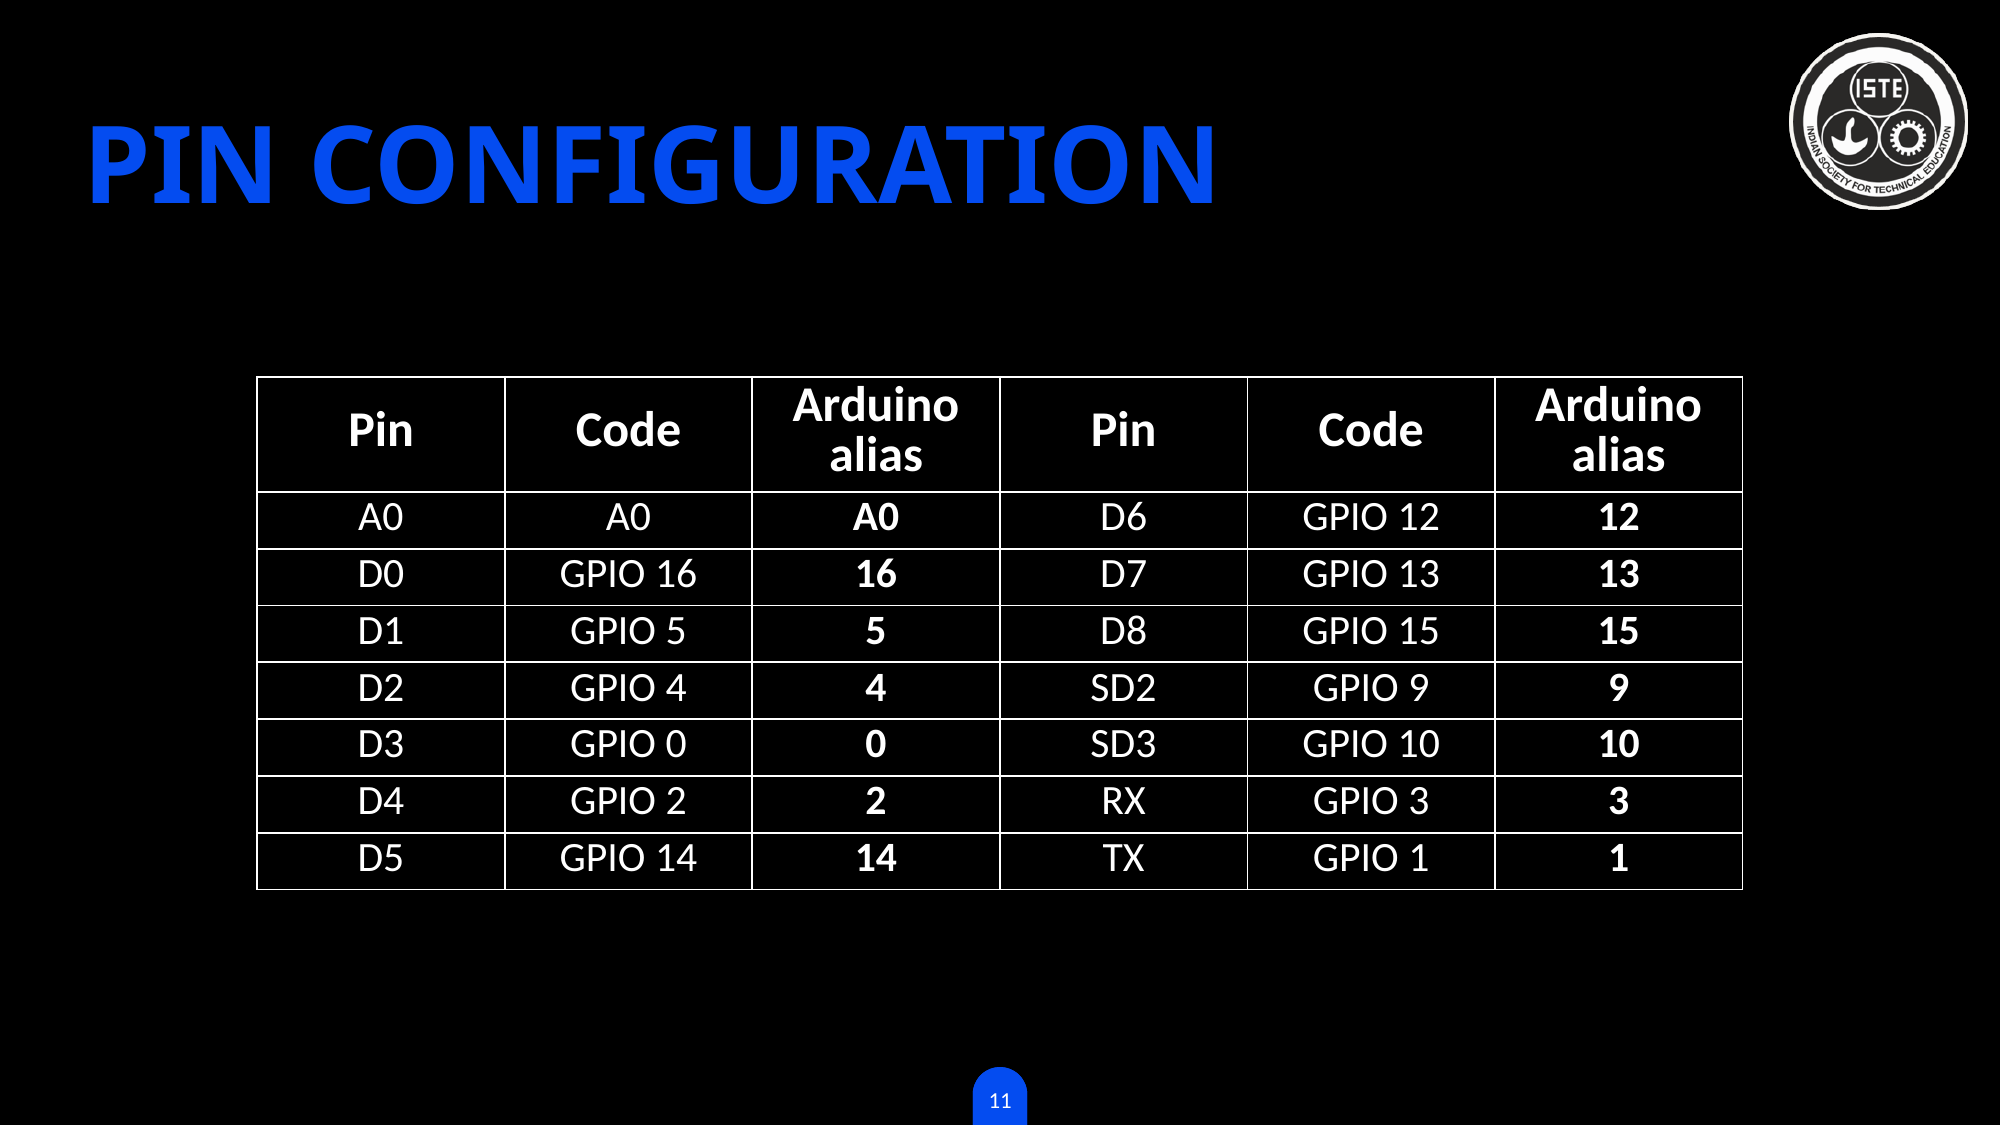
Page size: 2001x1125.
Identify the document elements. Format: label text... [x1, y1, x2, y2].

table_cell GPIO 0 [506, 720, 751, 775]
table_cell D3 [258, 720, 504, 775]
table_cell 10 [1496, 720, 1742, 775]
table_header Pin [1001, 378, 1247, 491]
table_cell GPIO 1 [1248, 834, 1494, 889]
table_cell 13 [1496, 550, 1742, 605]
table_cell SD3 [1001, 720, 1247, 775]
table_cell 2 [753, 777, 999, 832]
table_cell D4 [258, 777, 504, 832]
table_cell D8 [1001, 606, 1247, 661]
table_cell 0 [753, 720, 999, 775]
table_cell 5 [753, 606, 999, 661]
table_cell GPIO 16 [506, 550, 751, 605]
table_cell A0 [506, 493, 751, 548]
table_cell D6 [1001, 493, 1247, 548]
table_cell GPIO 12 [1248, 493, 1494, 548]
table_cell D5 [258, 834, 504, 889]
table_header Pin [258, 378, 504, 491]
table_cell GPIO 4 [506, 663, 751, 718]
table_cell D0 [258, 550, 504, 605]
table_header Code [506, 378, 751, 491]
table_cell 12 [1496, 493, 1742, 548]
table_header Code [1248, 378, 1494, 491]
title PIN CONFIGURATION [68, 59, 1245, 278]
table_cell RX [1001, 777, 1247, 832]
table_cell 4 [753, 663, 999, 718]
table_cell 9 [1496, 663, 1742, 718]
table_cell GPIO 14 [506, 834, 751, 889]
table_header Arduino alias [753, 378, 999, 491]
table_header Arduino alias [1496, 378, 1742, 491]
table_cell GPIO 15 [1248, 606, 1494, 661]
table_cell 1 [1496, 834, 1742, 889]
table_cell 15 [1496, 606, 1742, 661]
table_cell D1 [258, 606, 504, 661]
table_cell GPIO 13 [1248, 550, 1494, 605]
table_cell A0 [258, 493, 504, 548]
table_cell TX [1001, 834, 1247, 889]
picture [1789, 32, 1968, 210]
table_cell SD2 [1001, 663, 1247, 718]
table_cell D7 [1001, 550, 1247, 605]
table_cell 16 [753, 550, 999, 605]
table_cell GPIO 9 [1248, 663, 1494, 718]
table_cell GPIO 10 [1248, 720, 1494, 775]
table_cell GPIO 3 [1248, 777, 1494, 832]
table_cell GPIO 2 [506, 777, 751, 832]
table_cell 3 [1496, 777, 1742, 832]
table_cell D2 [258, 663, 504, 718]
table_cell GPIO 5 [506, 606, 751, 661]
table_cell A0 [753, 493, 999, 548]
table_cell 14 [753, 834, 999, 889]
